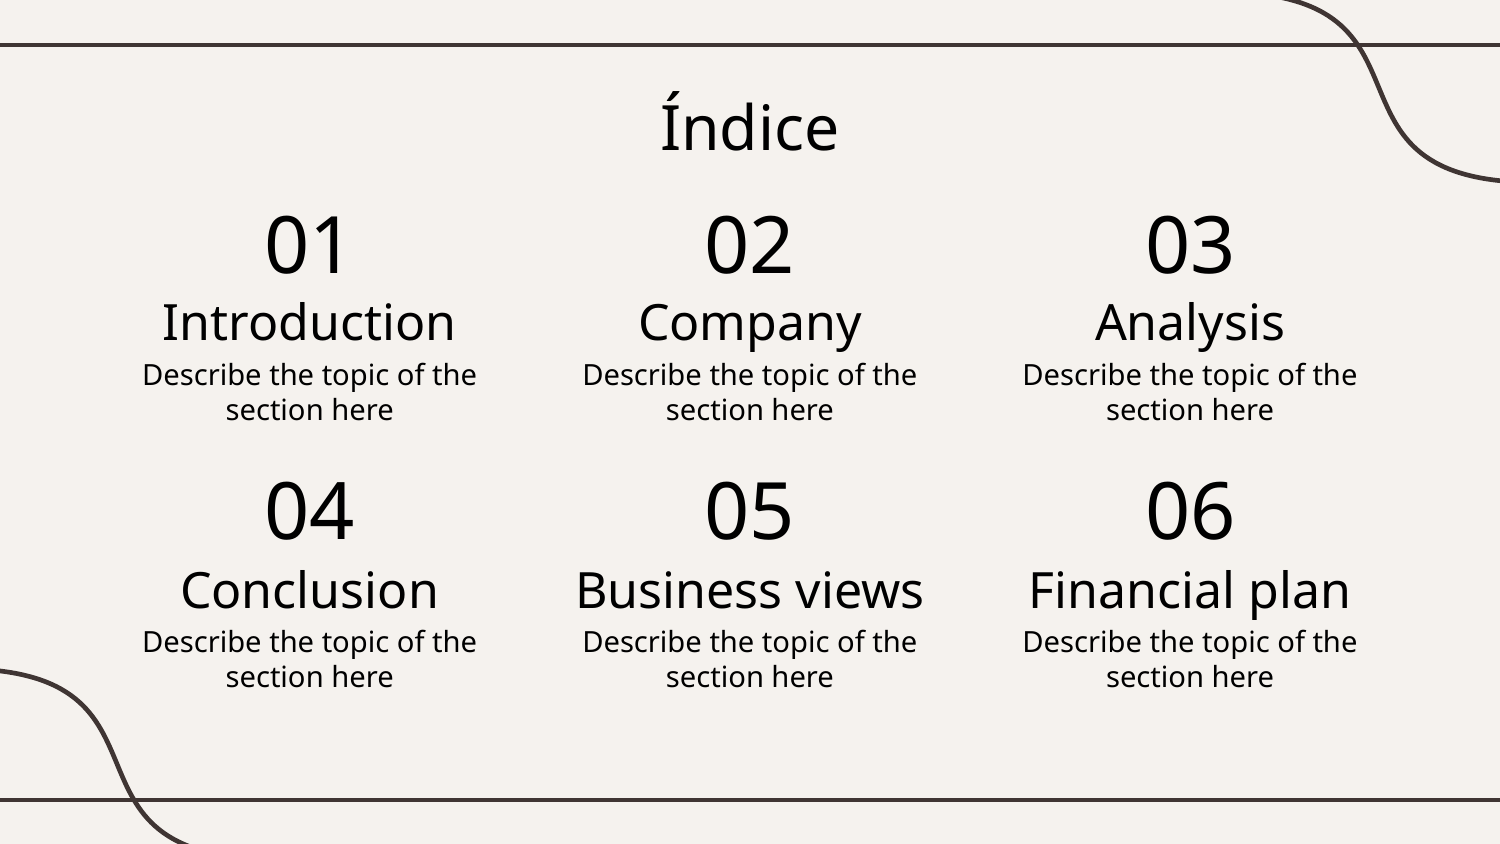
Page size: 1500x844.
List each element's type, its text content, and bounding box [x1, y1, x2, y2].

title 05 [683, 445, 817, 540]
title Conclusion [118, 543, 502, 607]
subtitle Describe the topic of the section here [558, 341, 942, 436]
subtitle Describe the topic of the section here [998, 607, 1382, 702]
title 02 [683, 179, 817, 274]
title 03 [1123, 179, 1257, 274]
subtitle Describe the topic of the section here [558, 607, 942, 702]
title 01 [243, 179, 377, 274]
title Financial plan [998, 543, 1382, 607]
subtitle Describe the topic of the section here [118, 341, 502, 436]
title 06 [1123, 445, 1257, 540]
subtitle Describe the topic of the section here [998, 342, 1382, 436]
title Company [558, 275, 942, 341]
title Business views [558, 543, 942, 607]
title Analysis [998, 275, 1382, 342]
title 04 [243, 445, 377, 540]
title Índice [382, 72, 1118, 167]
title Introduction [118, 275, 502, 341]
subtitle Describe the topic of the section here [118, 607, 502, 702]
